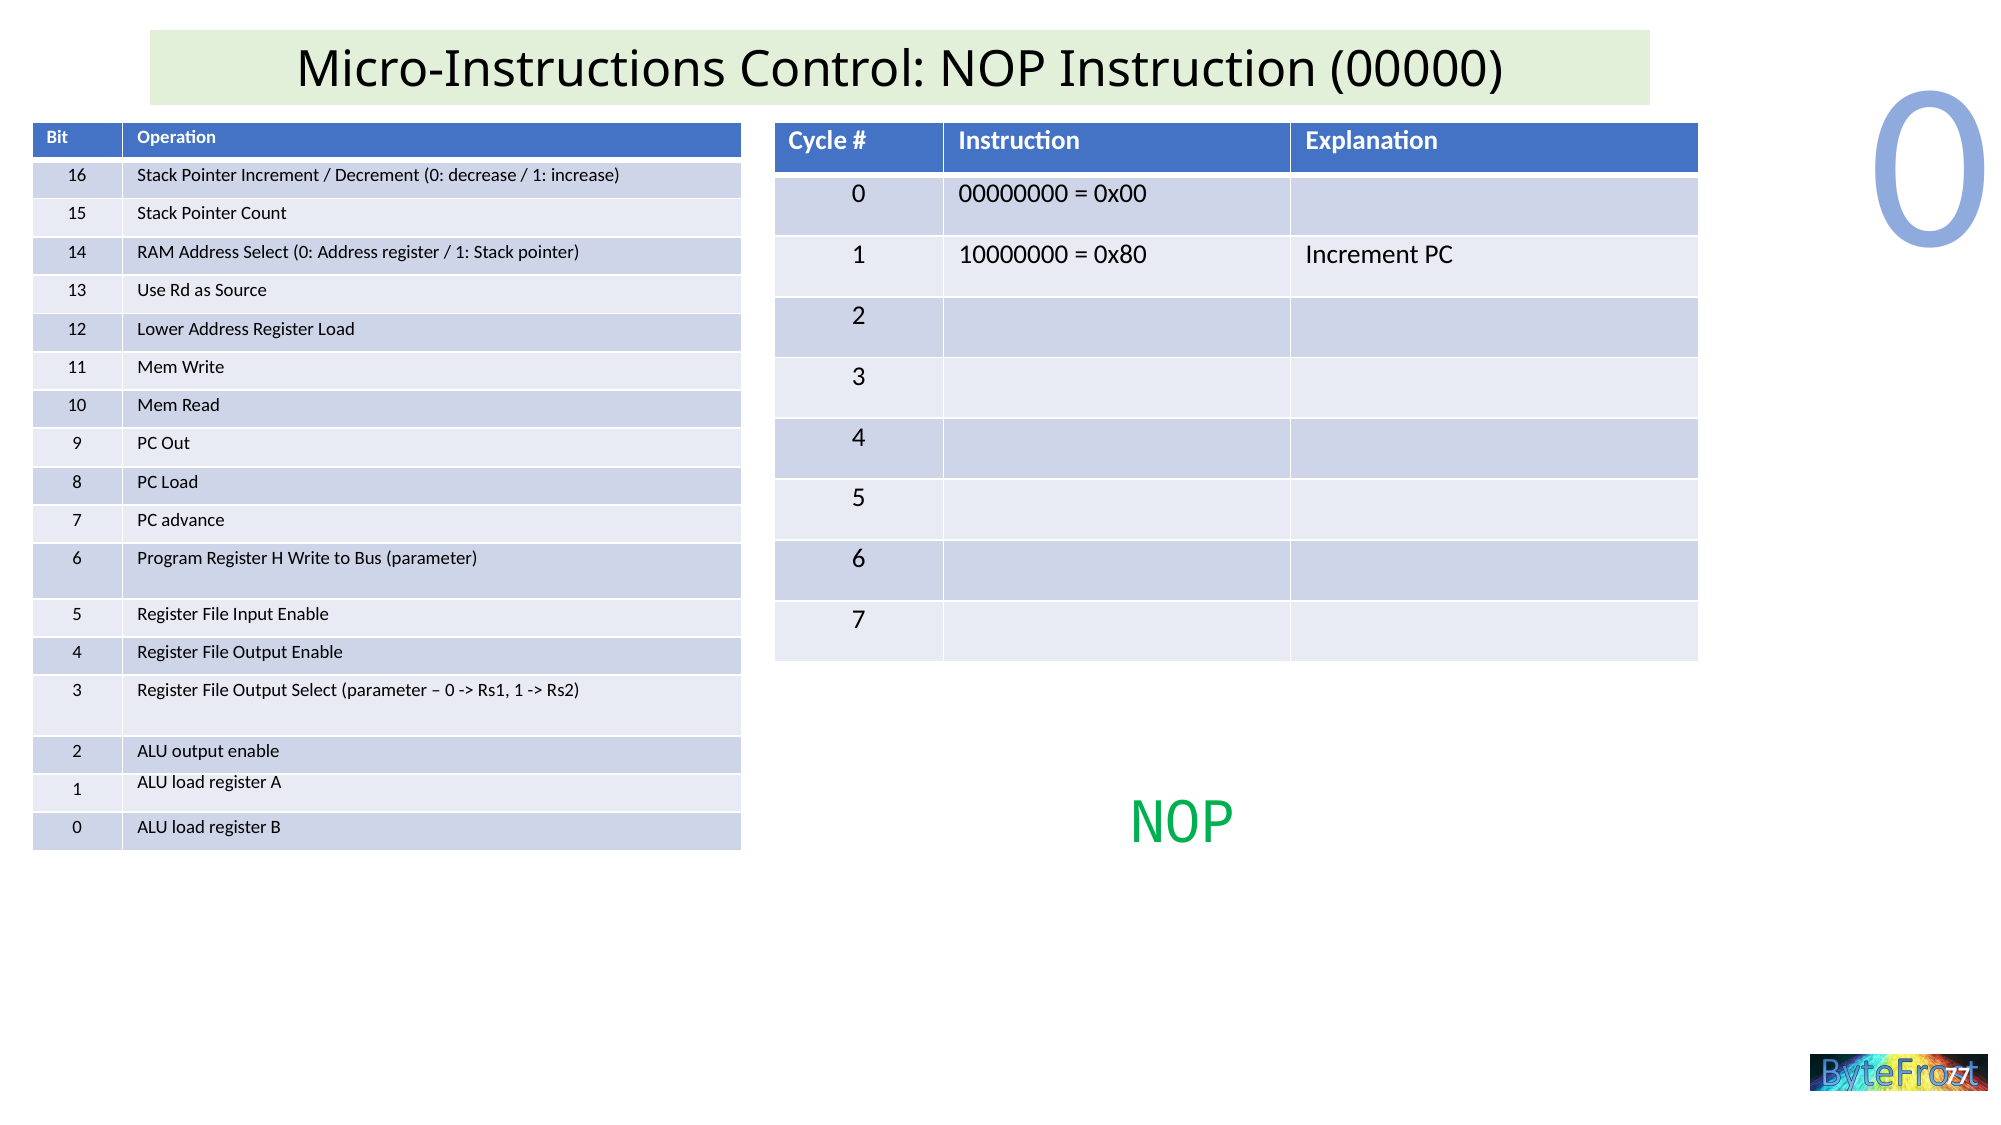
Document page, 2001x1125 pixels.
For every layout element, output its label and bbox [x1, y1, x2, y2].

table_cell [33, 544, 122, 598]
table_cell [33, 429, 122, 466]
table_cell [33, 276, 122, 313]
table_cell [33, 468, 122, 504]
table_cell [123, 353, 741, 389]
table_cell [944, 541, 1290, 600]
table_cell [944, 419, 1290, 478]
table_cell [33, 813, 122, 850]
table_cell [775, 237, 943, 296]
table_cell [123, 775, 741, 811]
table_cell [33, 391, 122, 427]
table_cell [33, 638, 122, 674]
table_cell [33, 163, 122, 198]
table_cell [944, 237, 1290, 296]
table_header [33, 123, 122, 157]
table_cell [33, 314, 122, 351]
table_cell [1291, 602, 1698, 661]
table_cell [775, 358, 943, 417]
table_cell [123, 429, 741, 466]
table_cell [944, 298, 1290, 357]
table_cell [775, 602, 943, 661]
table_cell [123, 813, 741, 850]
table_cell [123, 276, 741, 313]
table_cell [33, 600, 122, 636]
table_header [123, 123, 741, 157]
table_cell [123, 544, 741, 598]
text_box [1080, 776, 1250, 862]
table_cell [123, 391, 741, 427]
table_cell [123, 314, 741, 351]
table_cell [123, 676, 741, 735]
table_cell [944, 358, 1290, 417]
table_cell [123, 199, 741, 236]
table_cell [33, 353, 122, 389]
table_cell [123, 737, 741, 773]
table_header [1291, 123, 1698, 172]
table_cell [1291, 419, 1698, 478]
table_cell [1291, 298, 1698, 357]
table_cell [33, 506, 122, 542]
table_cell [123, 638, 741, 674]
table_cell [775, 178, 943, 235]
table_cell [1291, 358, 1698, 417]
text_box [1535, 1044, 1986, 1105]
table_cell [33, 775, 122, 811]
picture [1810, 1054, 1988, 1091]
table_cell [123, 600, 741, 636]
table_cell [123, 163, 741, 198]
table_cell [944, 602, 1290, 661]
title [150, 29, 1650, 105]
table_cell [123, 468, 741, 504]
table_cell [1291, 178, 1698, 235]
table_header [775, 123, 943, 172]
table_cell [775, 480, 943, 539]
table_cell [123, 506, 741, 542]
table_cell [33, 737, 122, 773]
table_cell [33, 676, 122, 735]
table_cell [1291, 541, 1698, 600]
table_cell [123, 238, 741, 274]
table_cell [775, 419, 943, 478]
table_cell [33, 238, 122, 274]
table_cell [33, 199, 122, 236]
table_cell [775, 541, 943, 600]
text_box [1855, 0, 2000, 303]
table_cell [775, 298, 943, 357]
table_cell [944, 178, 1290, 235]
table_cell [1291, 480, 1698, 539]
table_cell [944, 480, 1290, 539]
table_cell [1291, 237, 1698, 296]
table_header [944, 123, 1290, 172]
